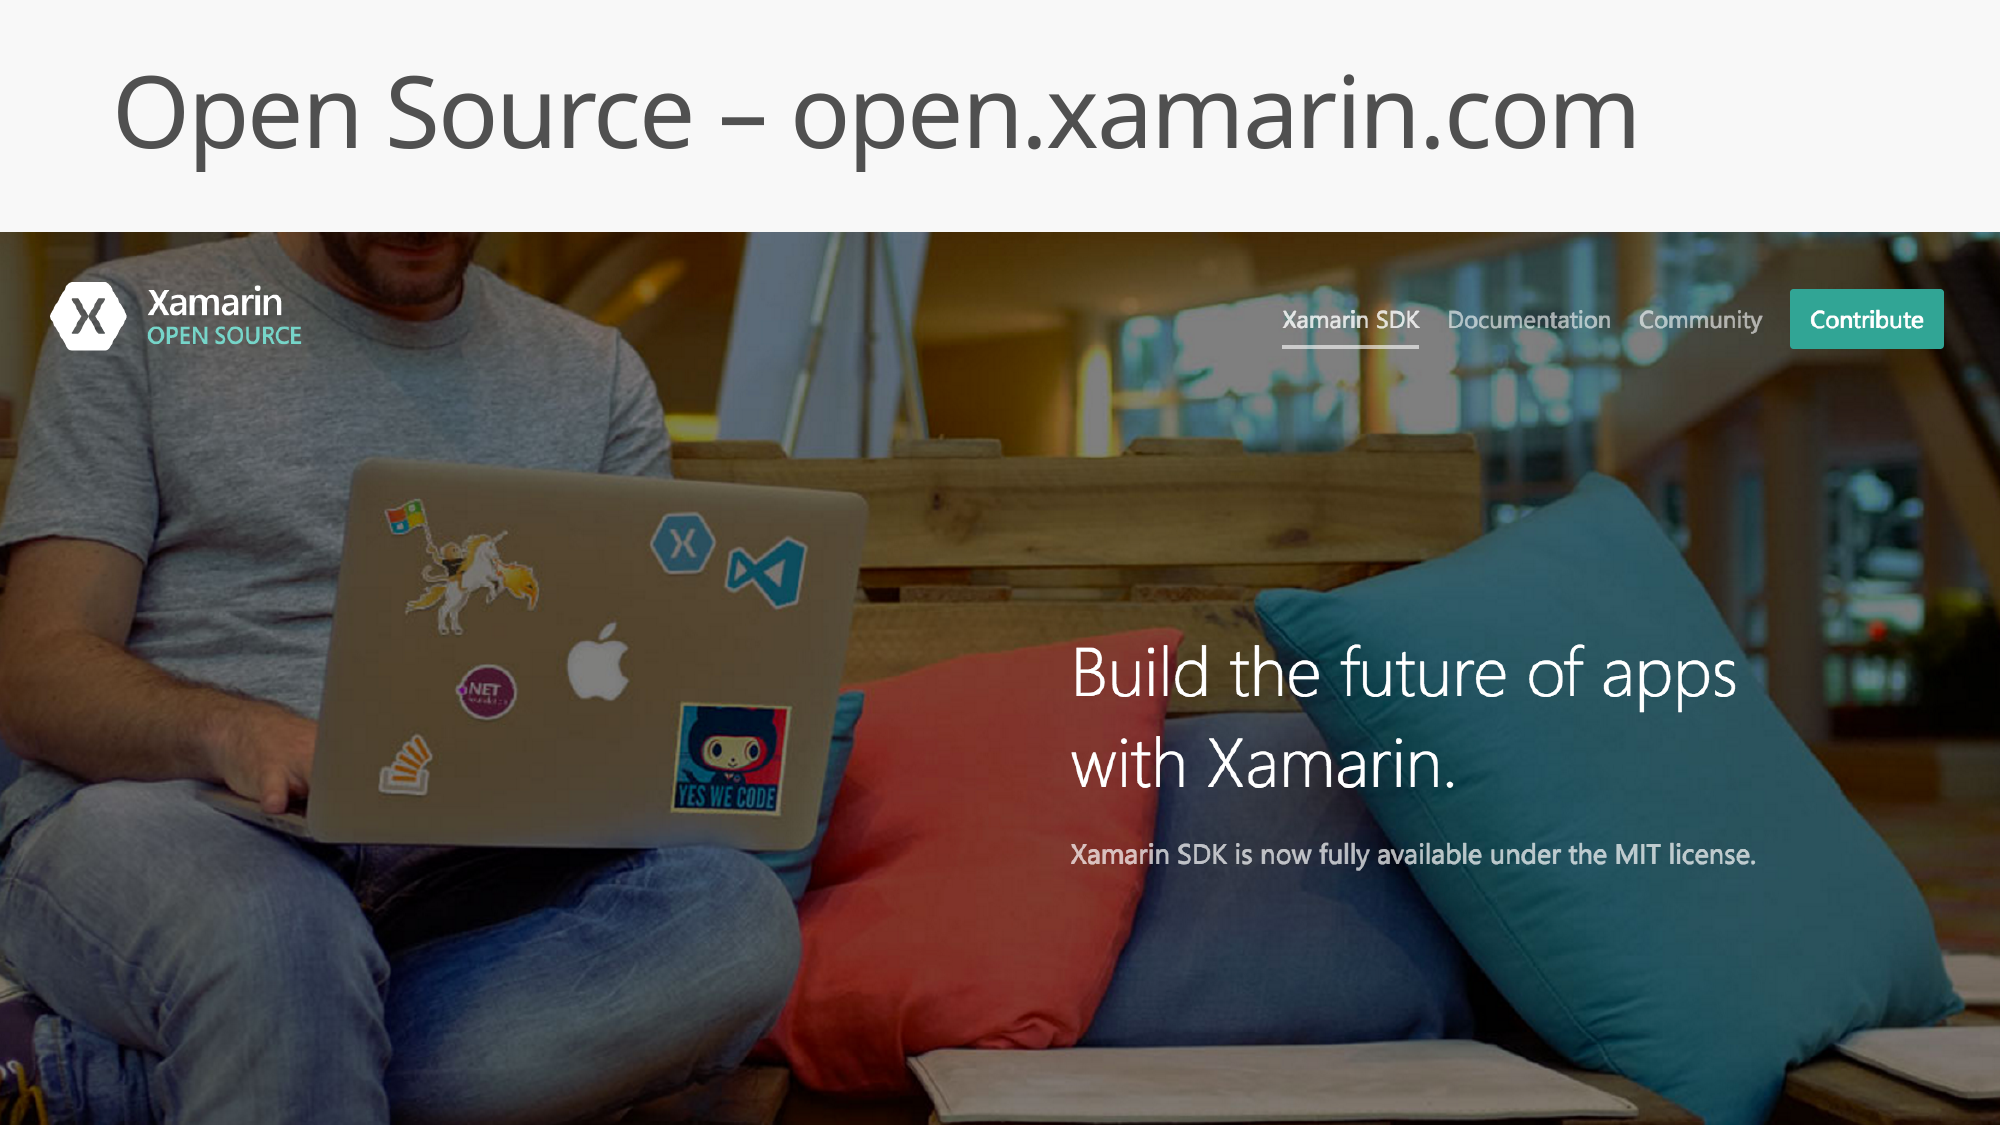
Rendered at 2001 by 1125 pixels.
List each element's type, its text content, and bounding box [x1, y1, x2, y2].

title Open Source – open.xamarin.com [88, 47, 2000, 200]
picture [0, 231, 2000, 1125]
